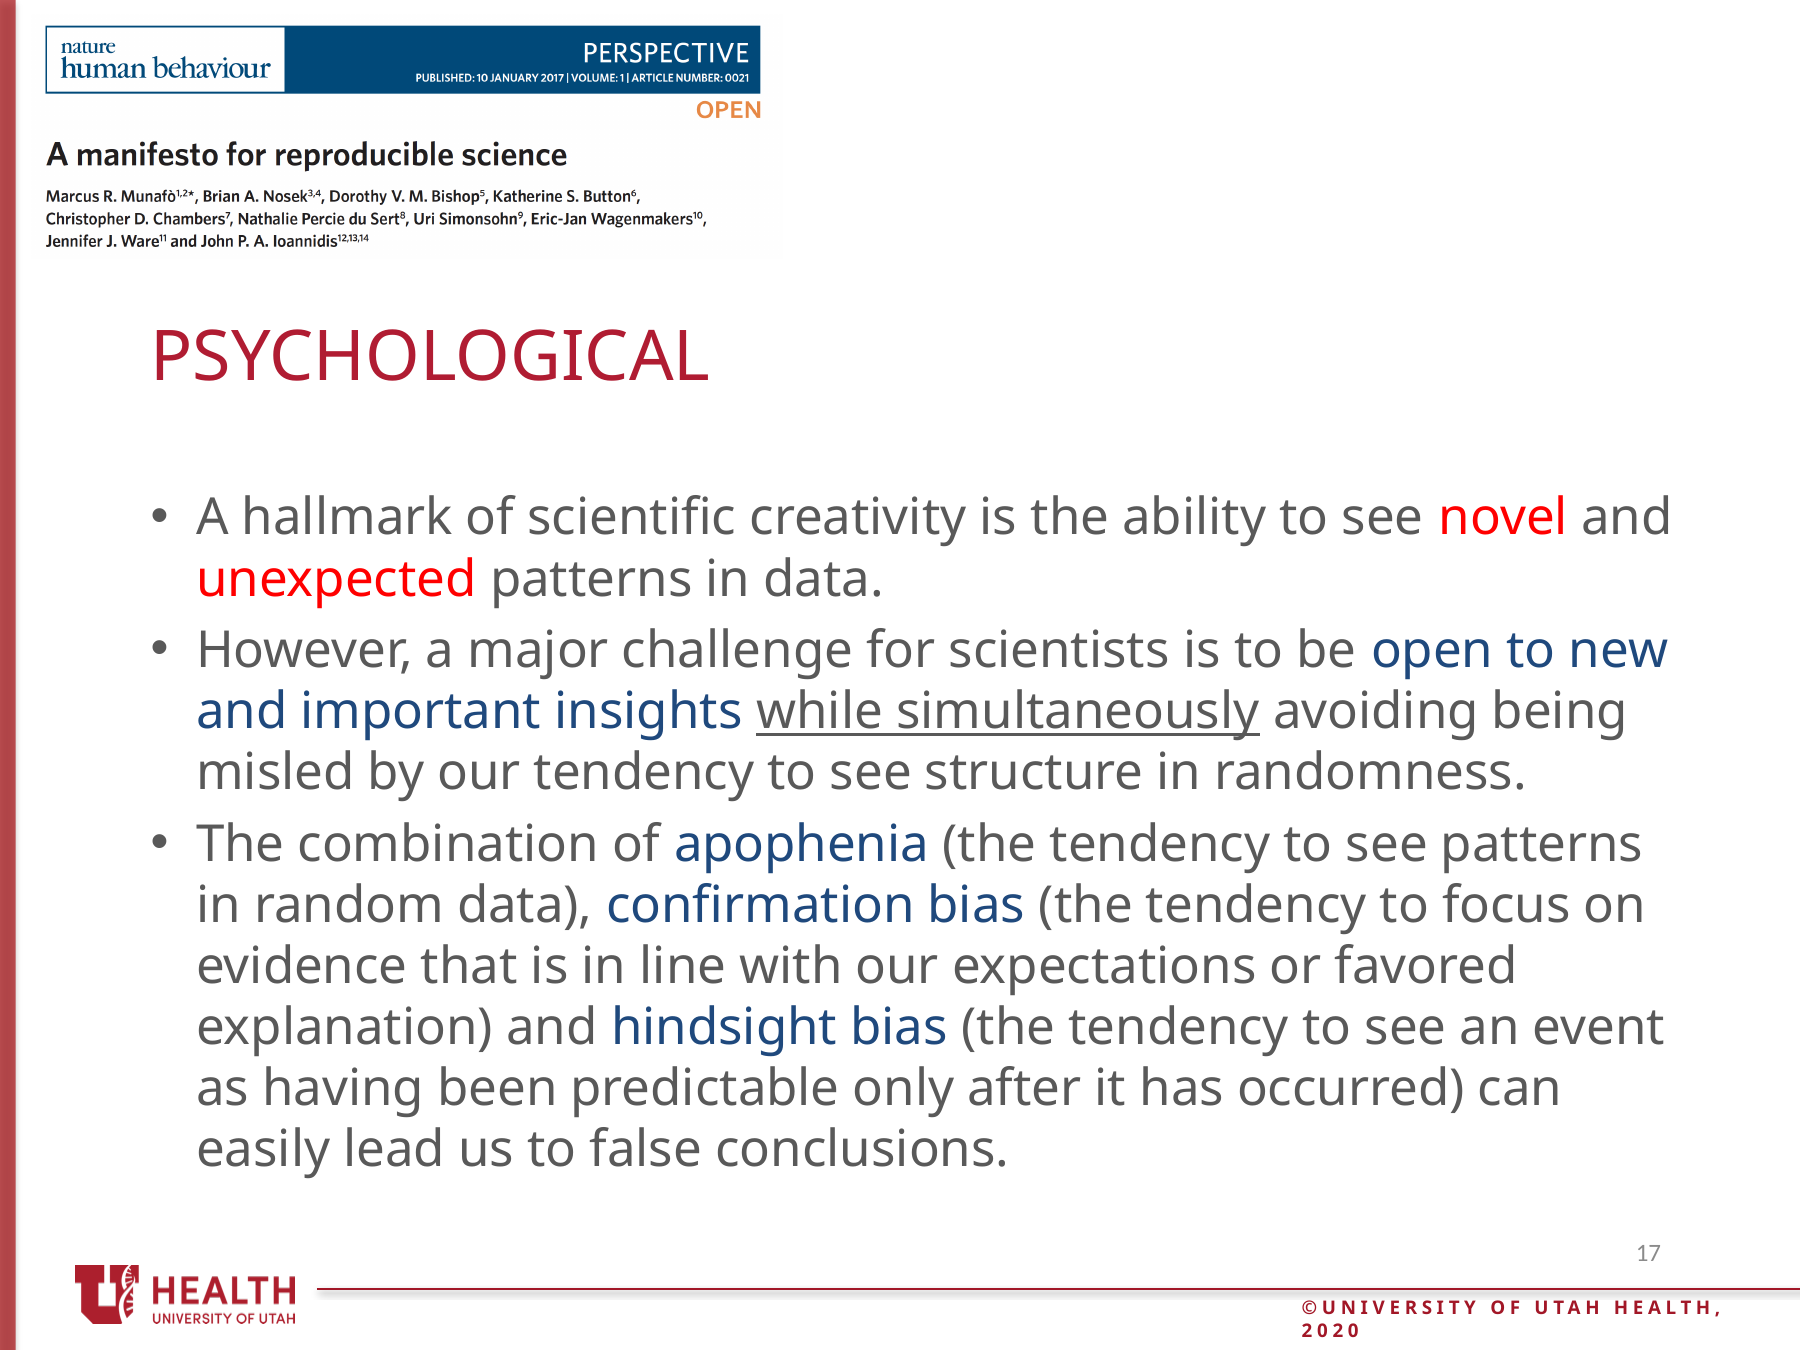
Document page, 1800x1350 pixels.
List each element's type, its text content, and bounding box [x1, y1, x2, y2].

title Psychological [135, 302, 1710, 411]
slide_number 17 [1271, 1215, 1677, 1288]
list A hallmark of scientific creativity is the ability to see novel and unexpected patterns in data. However, a major challenge for scientists is to be open to new and important insights while simultaneously avoiding being misled by our tendency to see structure in randomness. The combination of apophenia (the tendency to see patterns in random data), confirmation bias (the tendency to focus on evidence that is in line with our expectations or favored explanation) and hindsight bias (the tendency to see an event as having been predictable only after it has occurred) can easily lead us to false conclusions. [135, 476, 1696, 1225]
picture [75, 1265, 295, 1324]
picture [31, 13, 783, 259]
